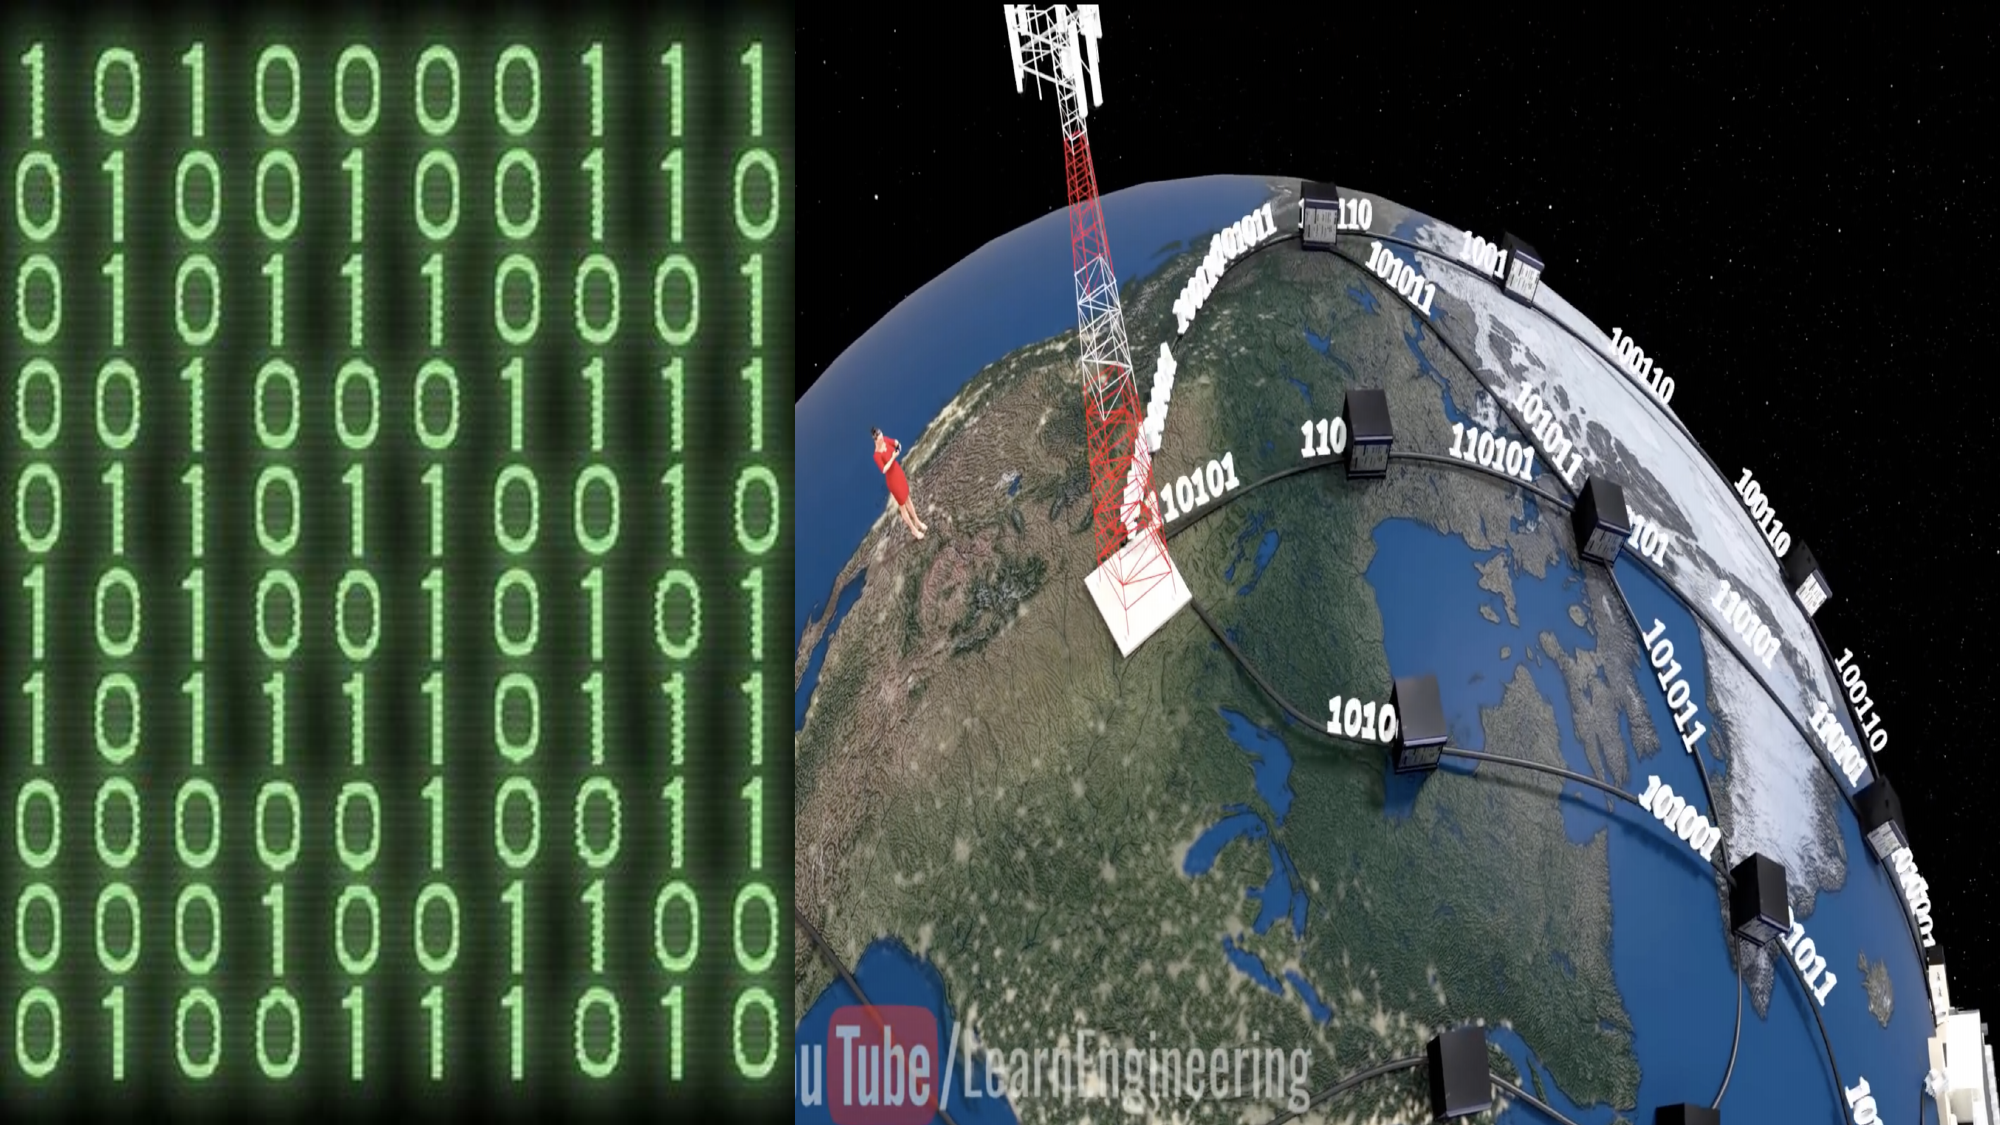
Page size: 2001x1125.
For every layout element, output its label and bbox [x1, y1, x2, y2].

list [0, 0, 795, 1125]
picture [795, 0, 2000, 1125]
